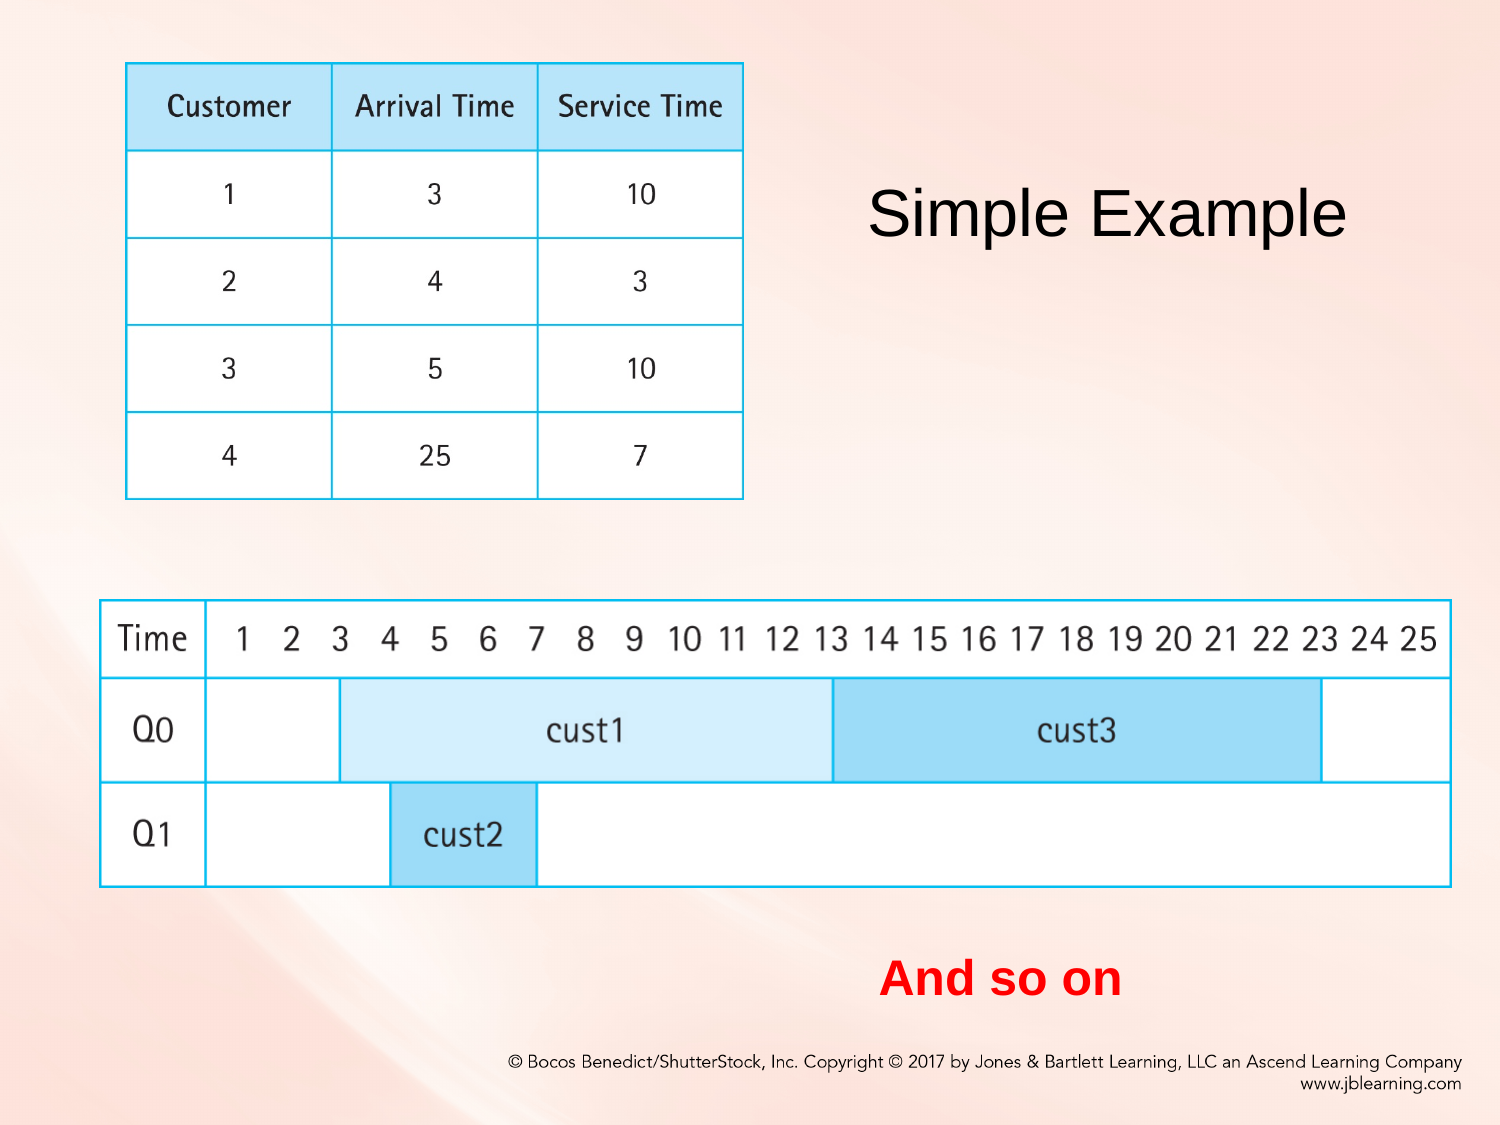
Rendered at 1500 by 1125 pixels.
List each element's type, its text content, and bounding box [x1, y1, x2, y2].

picture [0, 0, 1500, 1125]
text_box And so on [863, 938, 1138, 1013]
text_box Simple Example [852, 162, 1364, 258]
